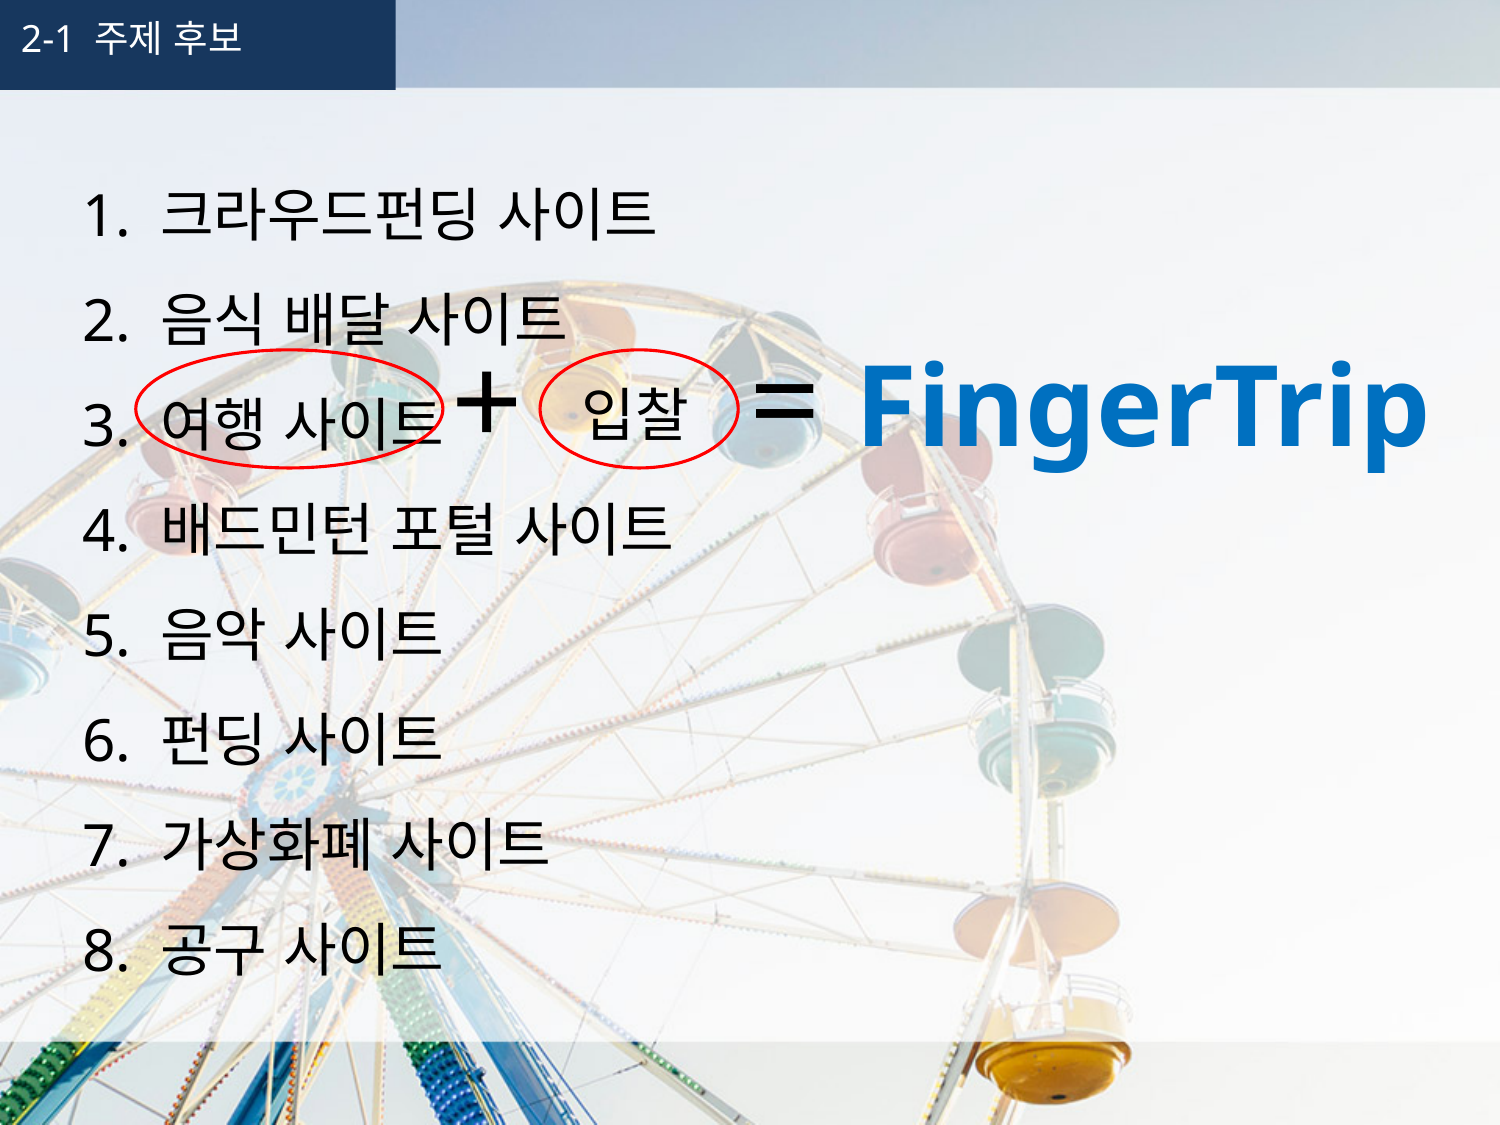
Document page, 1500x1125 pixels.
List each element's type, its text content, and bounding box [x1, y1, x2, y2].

text_box [0, 0, 398, 92]
text_box 입찰 [566, 370, 704, 456]
text_box = [735, 313, 837, 478]
text_box 2-1 주제 후보 [6, 7, 258, 67]
text_box + [436, 314, 609, 480]
text_box [537, 347, 735, 471]
text_box FingerTrip [840, 326, 1445, 476]
text_box [133, 347, 436, 471]
text_box 1. 크라우드펀딩 사이트 2. 음식 배달 사이트 3. 여행 사이트 4. 배드민턴 포털 사이트 5. 음악 사이트 6. 펀딩 사이트 7. 가상화폐 사이트 8. 공구 사이트 [67, 135, 690, 991]
picture [0, 0, 1500, 1125]
